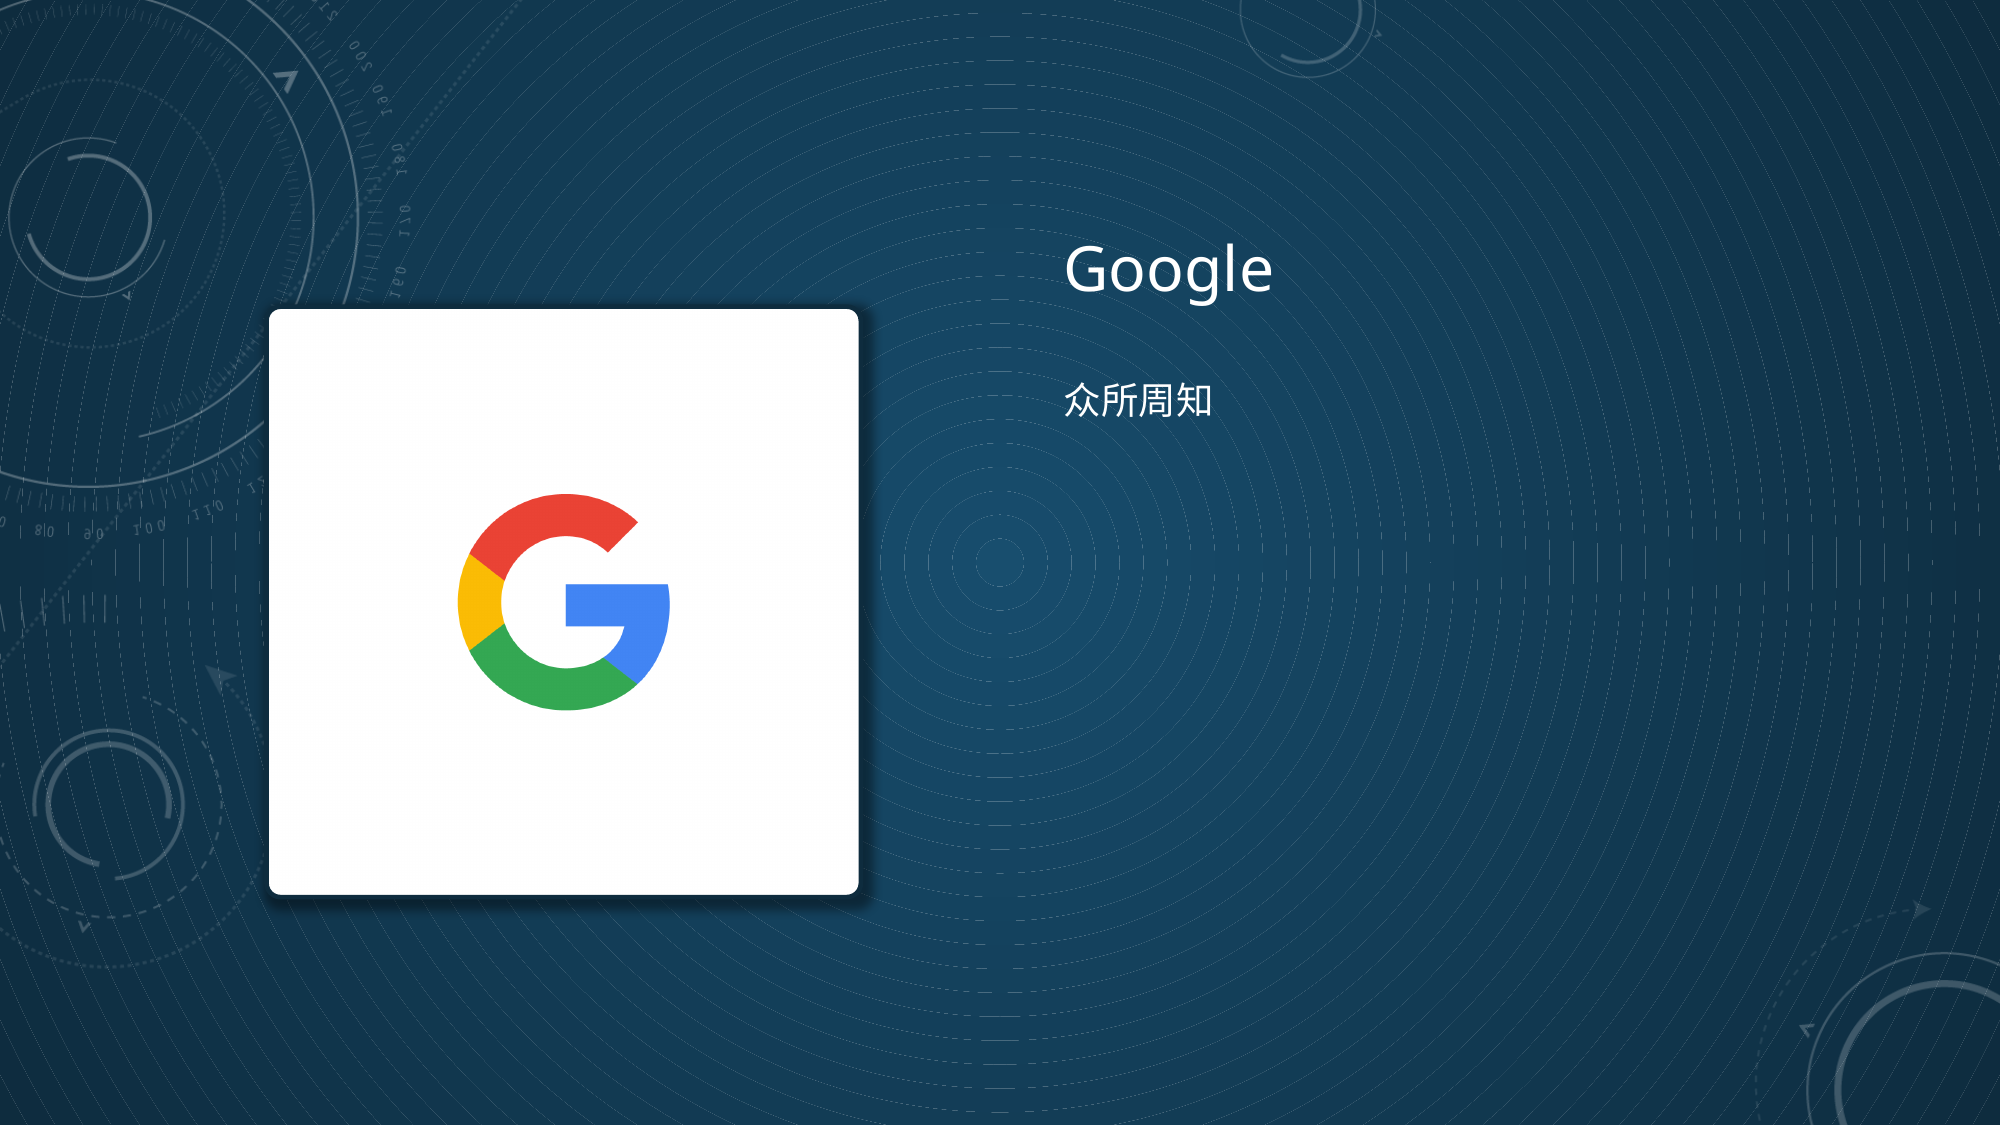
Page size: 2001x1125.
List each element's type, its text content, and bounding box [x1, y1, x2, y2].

title Google [1048, 163, 1888, 370]
picture [0, 0, 2000, 1125]
list 众所周知 [1048, 370, 1888, 1035]
